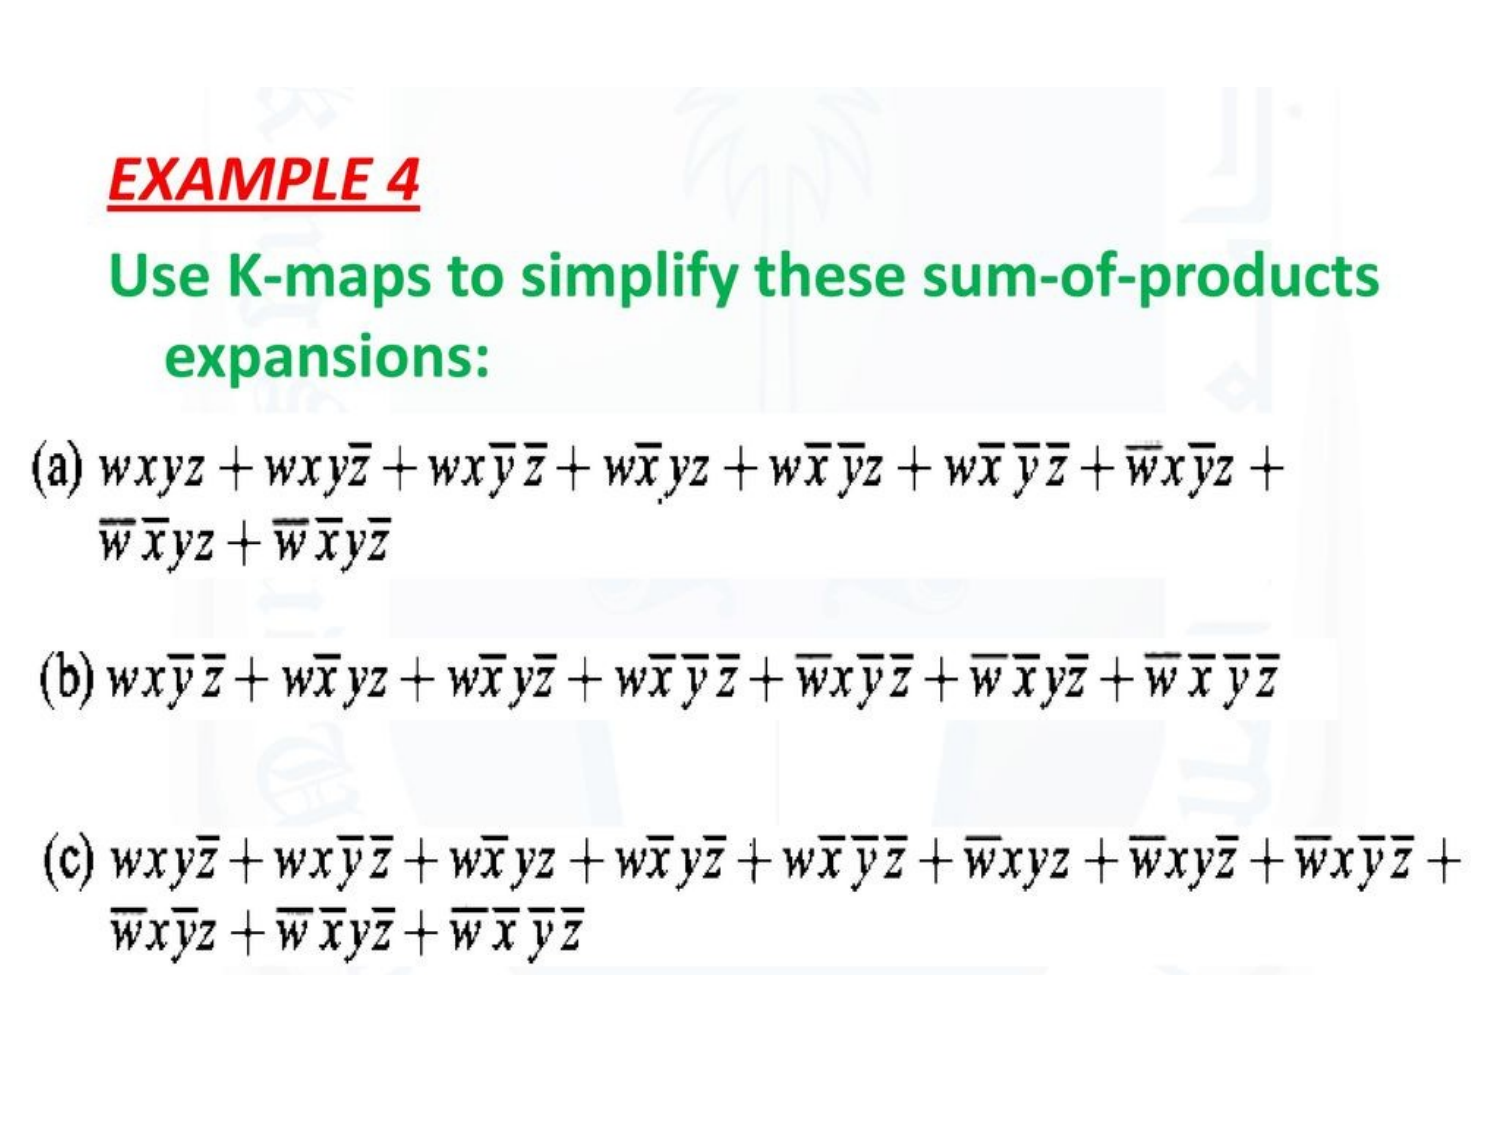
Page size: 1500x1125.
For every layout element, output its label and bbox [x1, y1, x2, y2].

picture [29, 87, 1471, 975]
